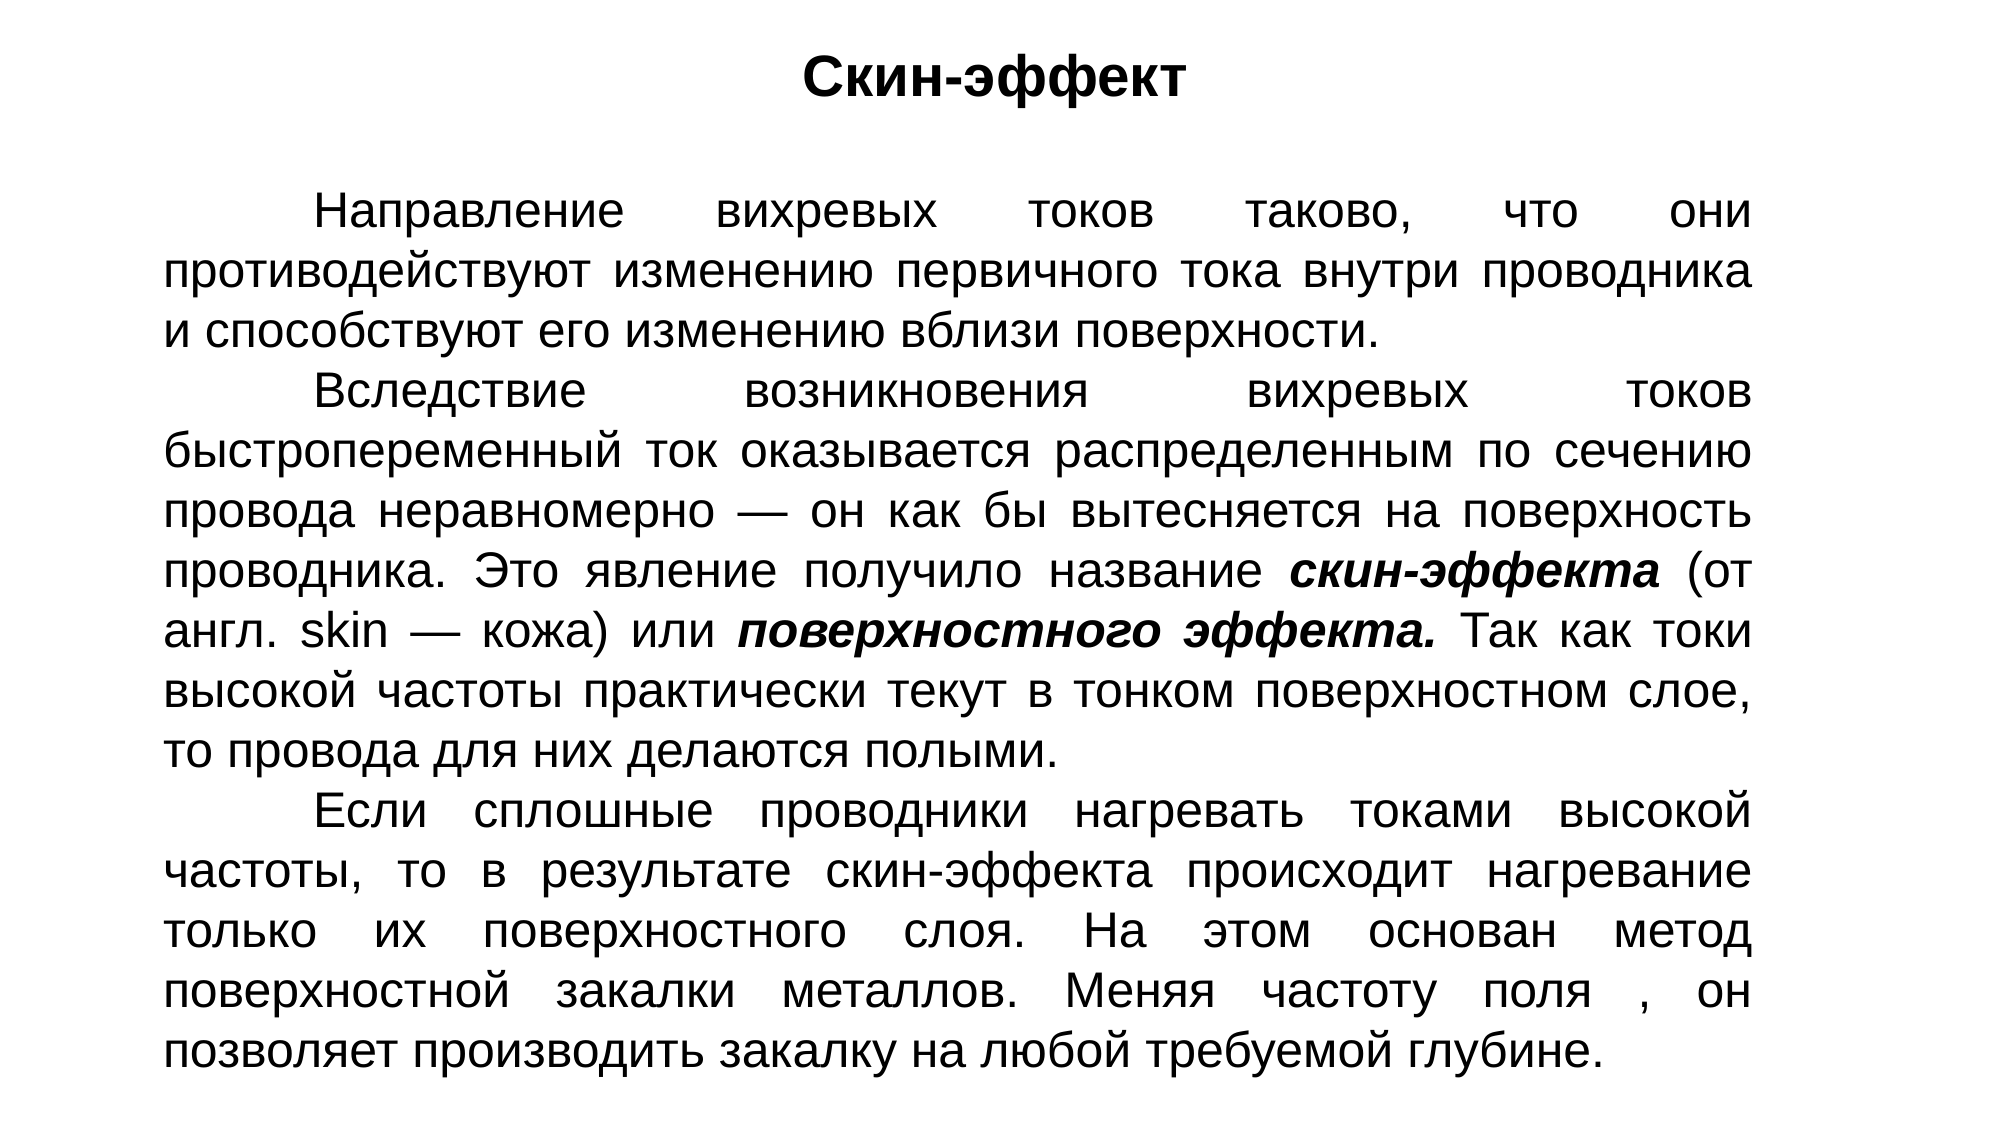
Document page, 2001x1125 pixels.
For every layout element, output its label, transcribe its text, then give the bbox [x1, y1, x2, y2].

text_box Скин-эффект [787, 31, 1216, 116]
text_box Направление вихревых токов таково, что они противодействуют изменению первичного тока внутри проводника и способствуют его изменению вблизи поверхности. Вследствие возникновения вихревых токов быстропеременный ток оказывается распределенным по сечению провода неравномерно — он как бы вытесняется на поверхность проводника. Это явление получило название скин-эффекта (от англ. skin — кожа) или поверхностного эффекта. Так как токи высокой частоты практически текут в тонком поверхностном слое, то провода для них делаются полыми. Если сплошные проводники нагревать токами высокой частоты, то в результате скин-эффекта происходит нагревание только их поверхностного слоя. На этом основан метод поверхностной закалки металлов. Меняя частоту поля , он позволяет производить закалку на любой требуемой глубине. [148, 170, 1768, 1085]
